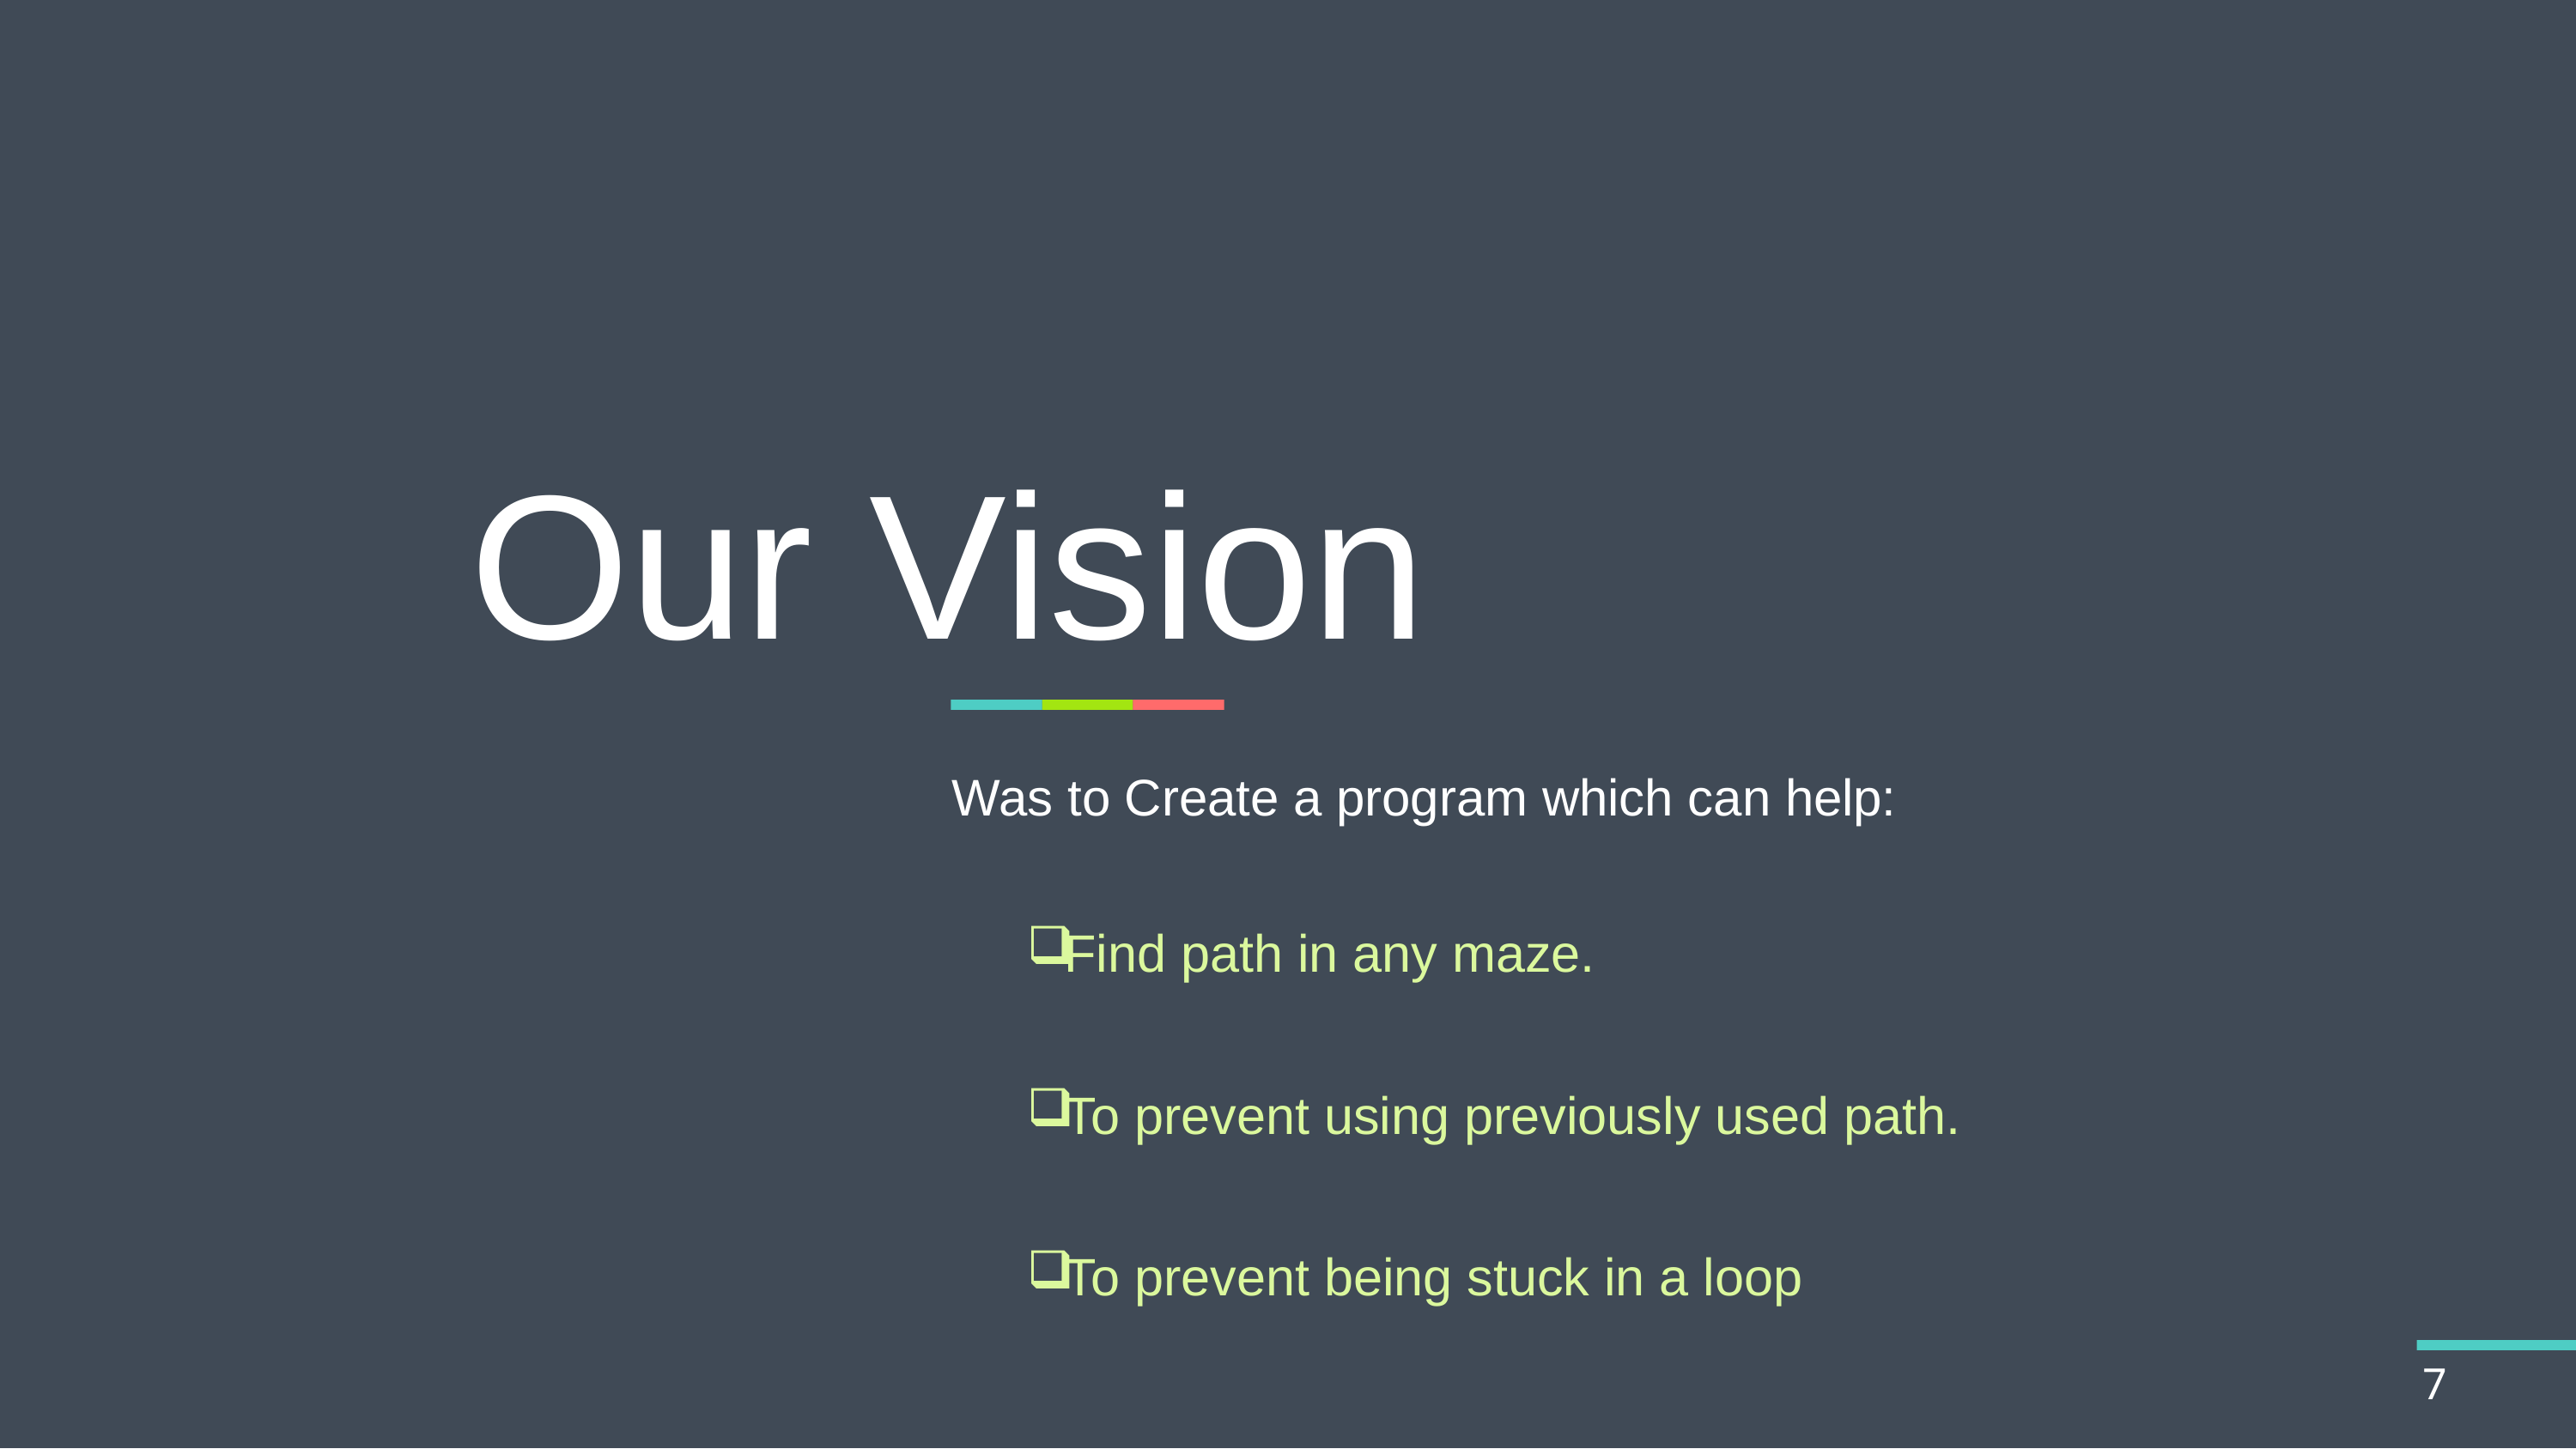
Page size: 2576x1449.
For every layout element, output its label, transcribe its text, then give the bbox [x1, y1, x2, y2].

list Was to Create a program which can help: Find path in any maze. To prevent using previously used path. To prevent being stuck in a loop [939, 739, 2454, 1320]
list Our Vision [314, 385, 1440, 688]
slide_number 7 [2409, 1351, 2576, 1421]
